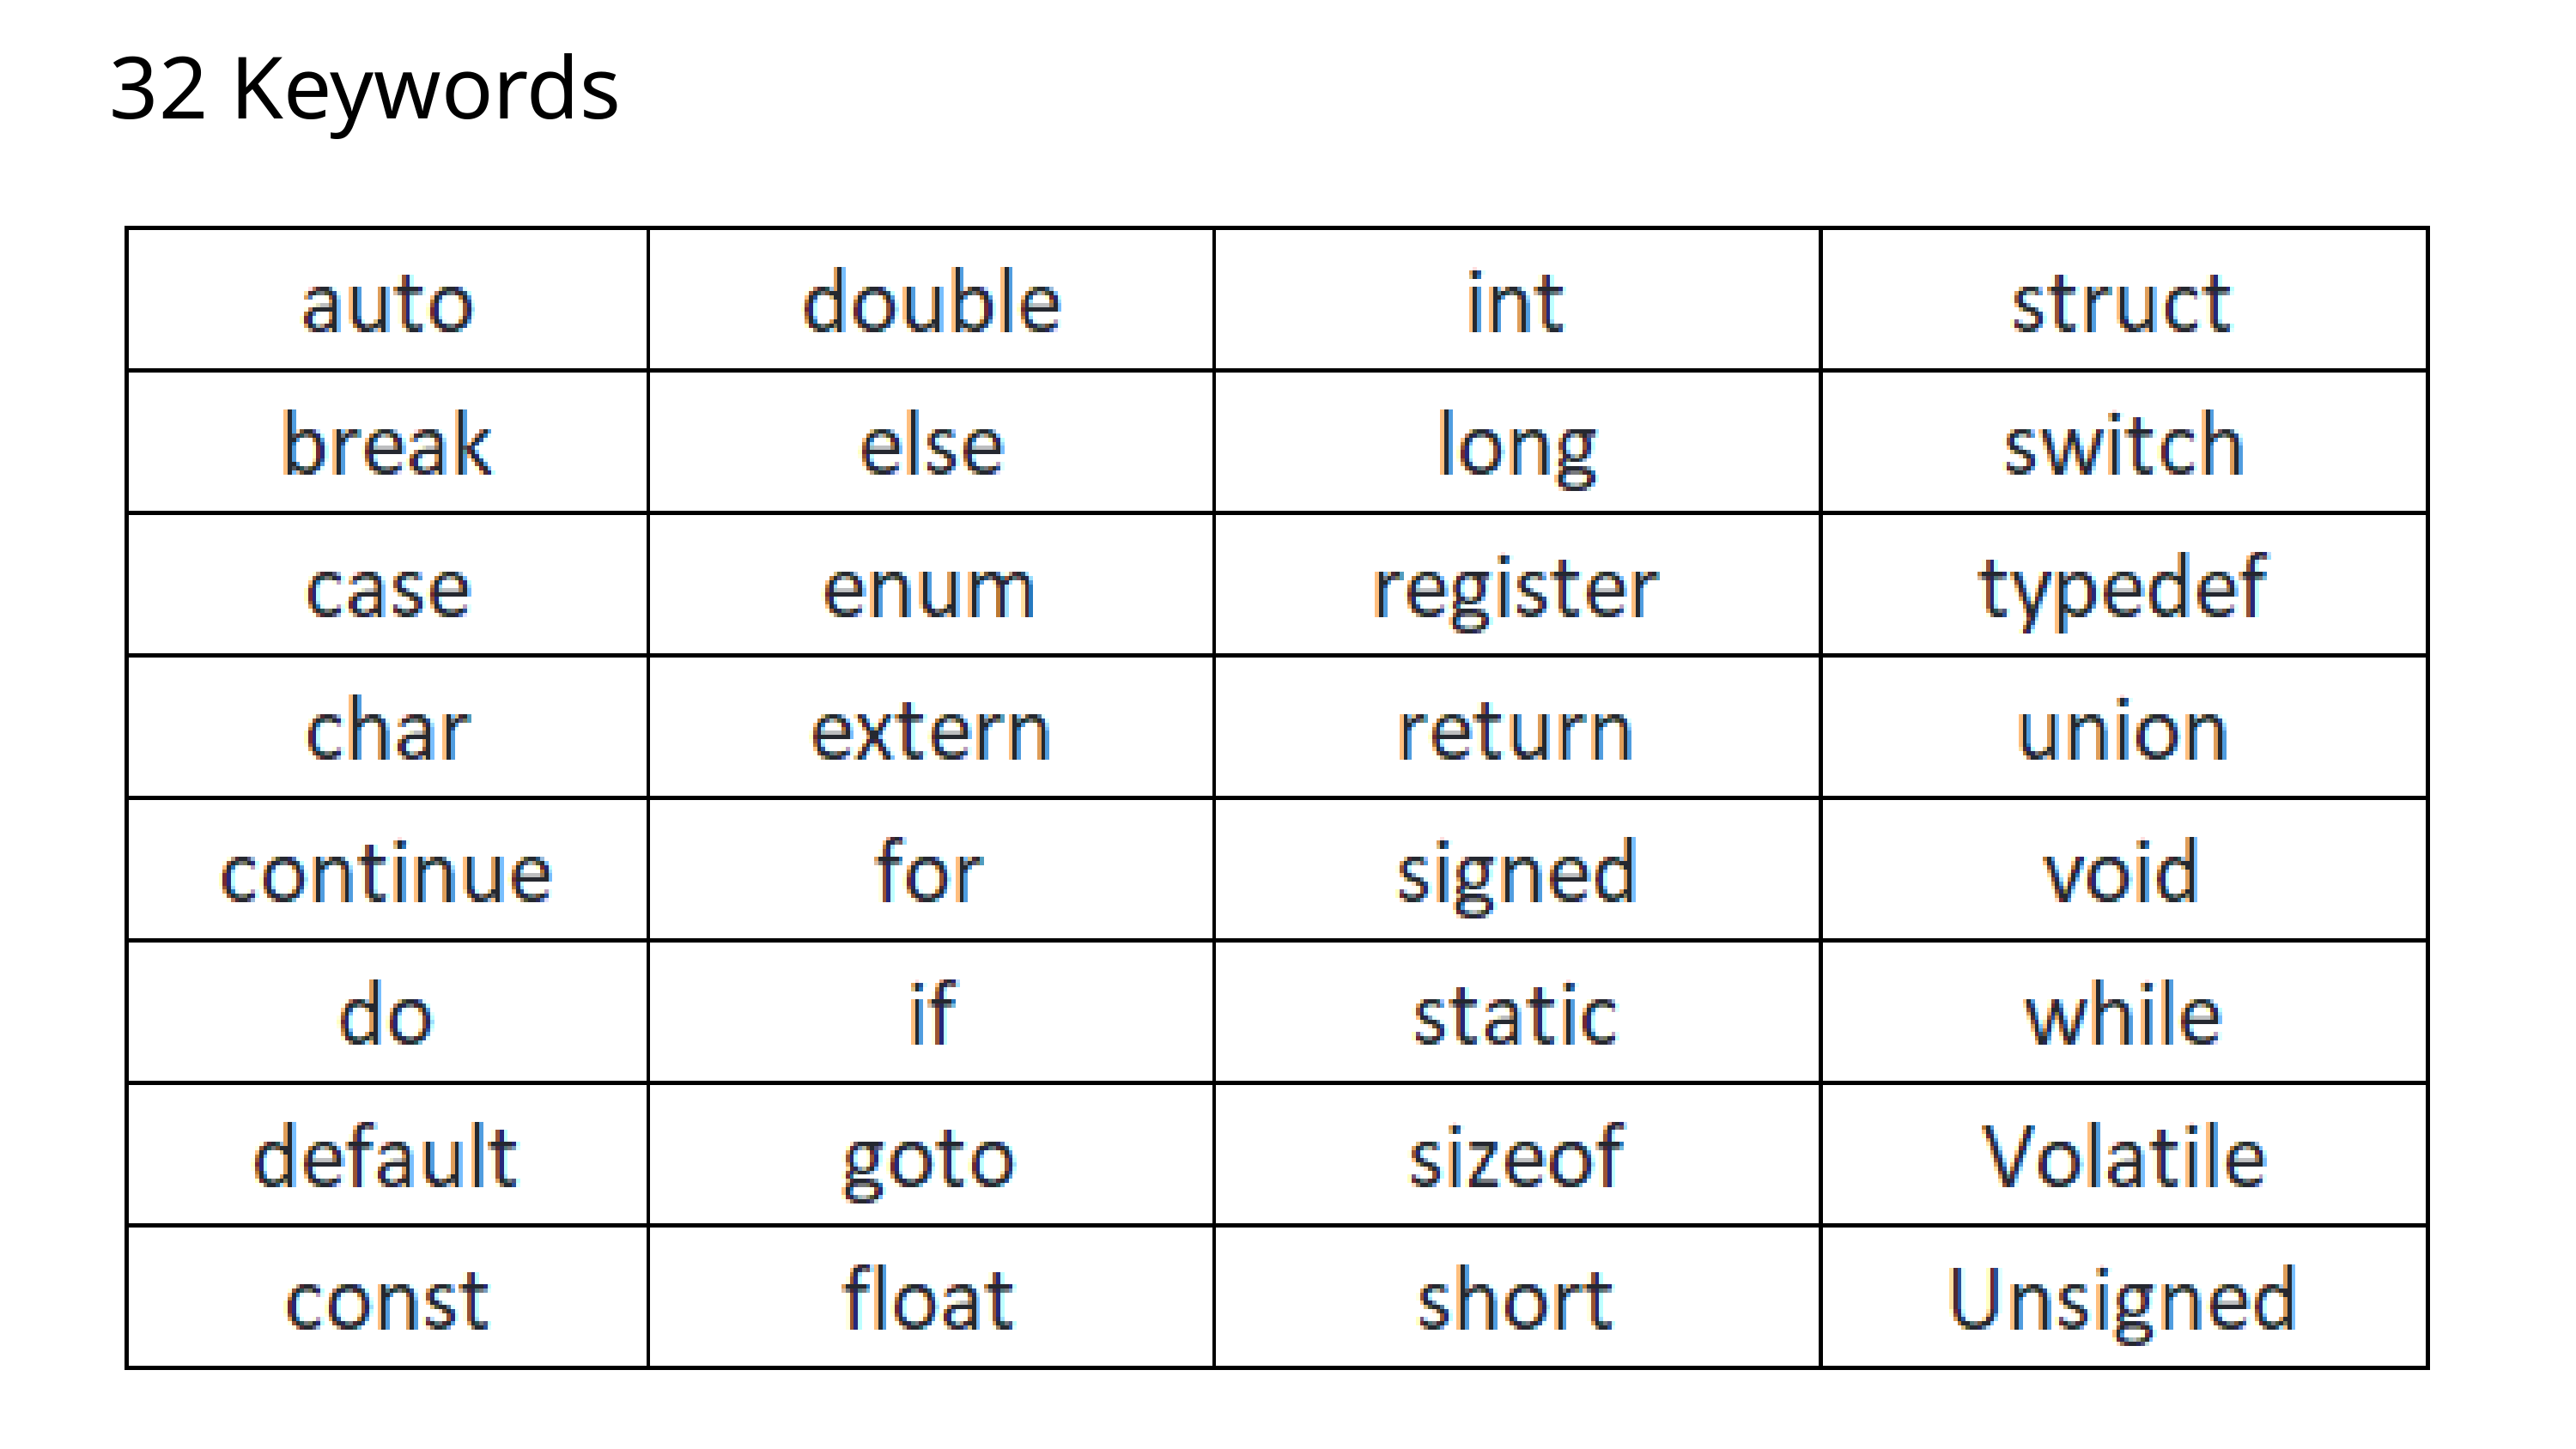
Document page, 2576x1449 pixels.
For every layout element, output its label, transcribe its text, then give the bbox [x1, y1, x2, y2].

text_box 32 Keywords [109, 15, 973, 136]
text_box [109, 207, 2451, 1396]
